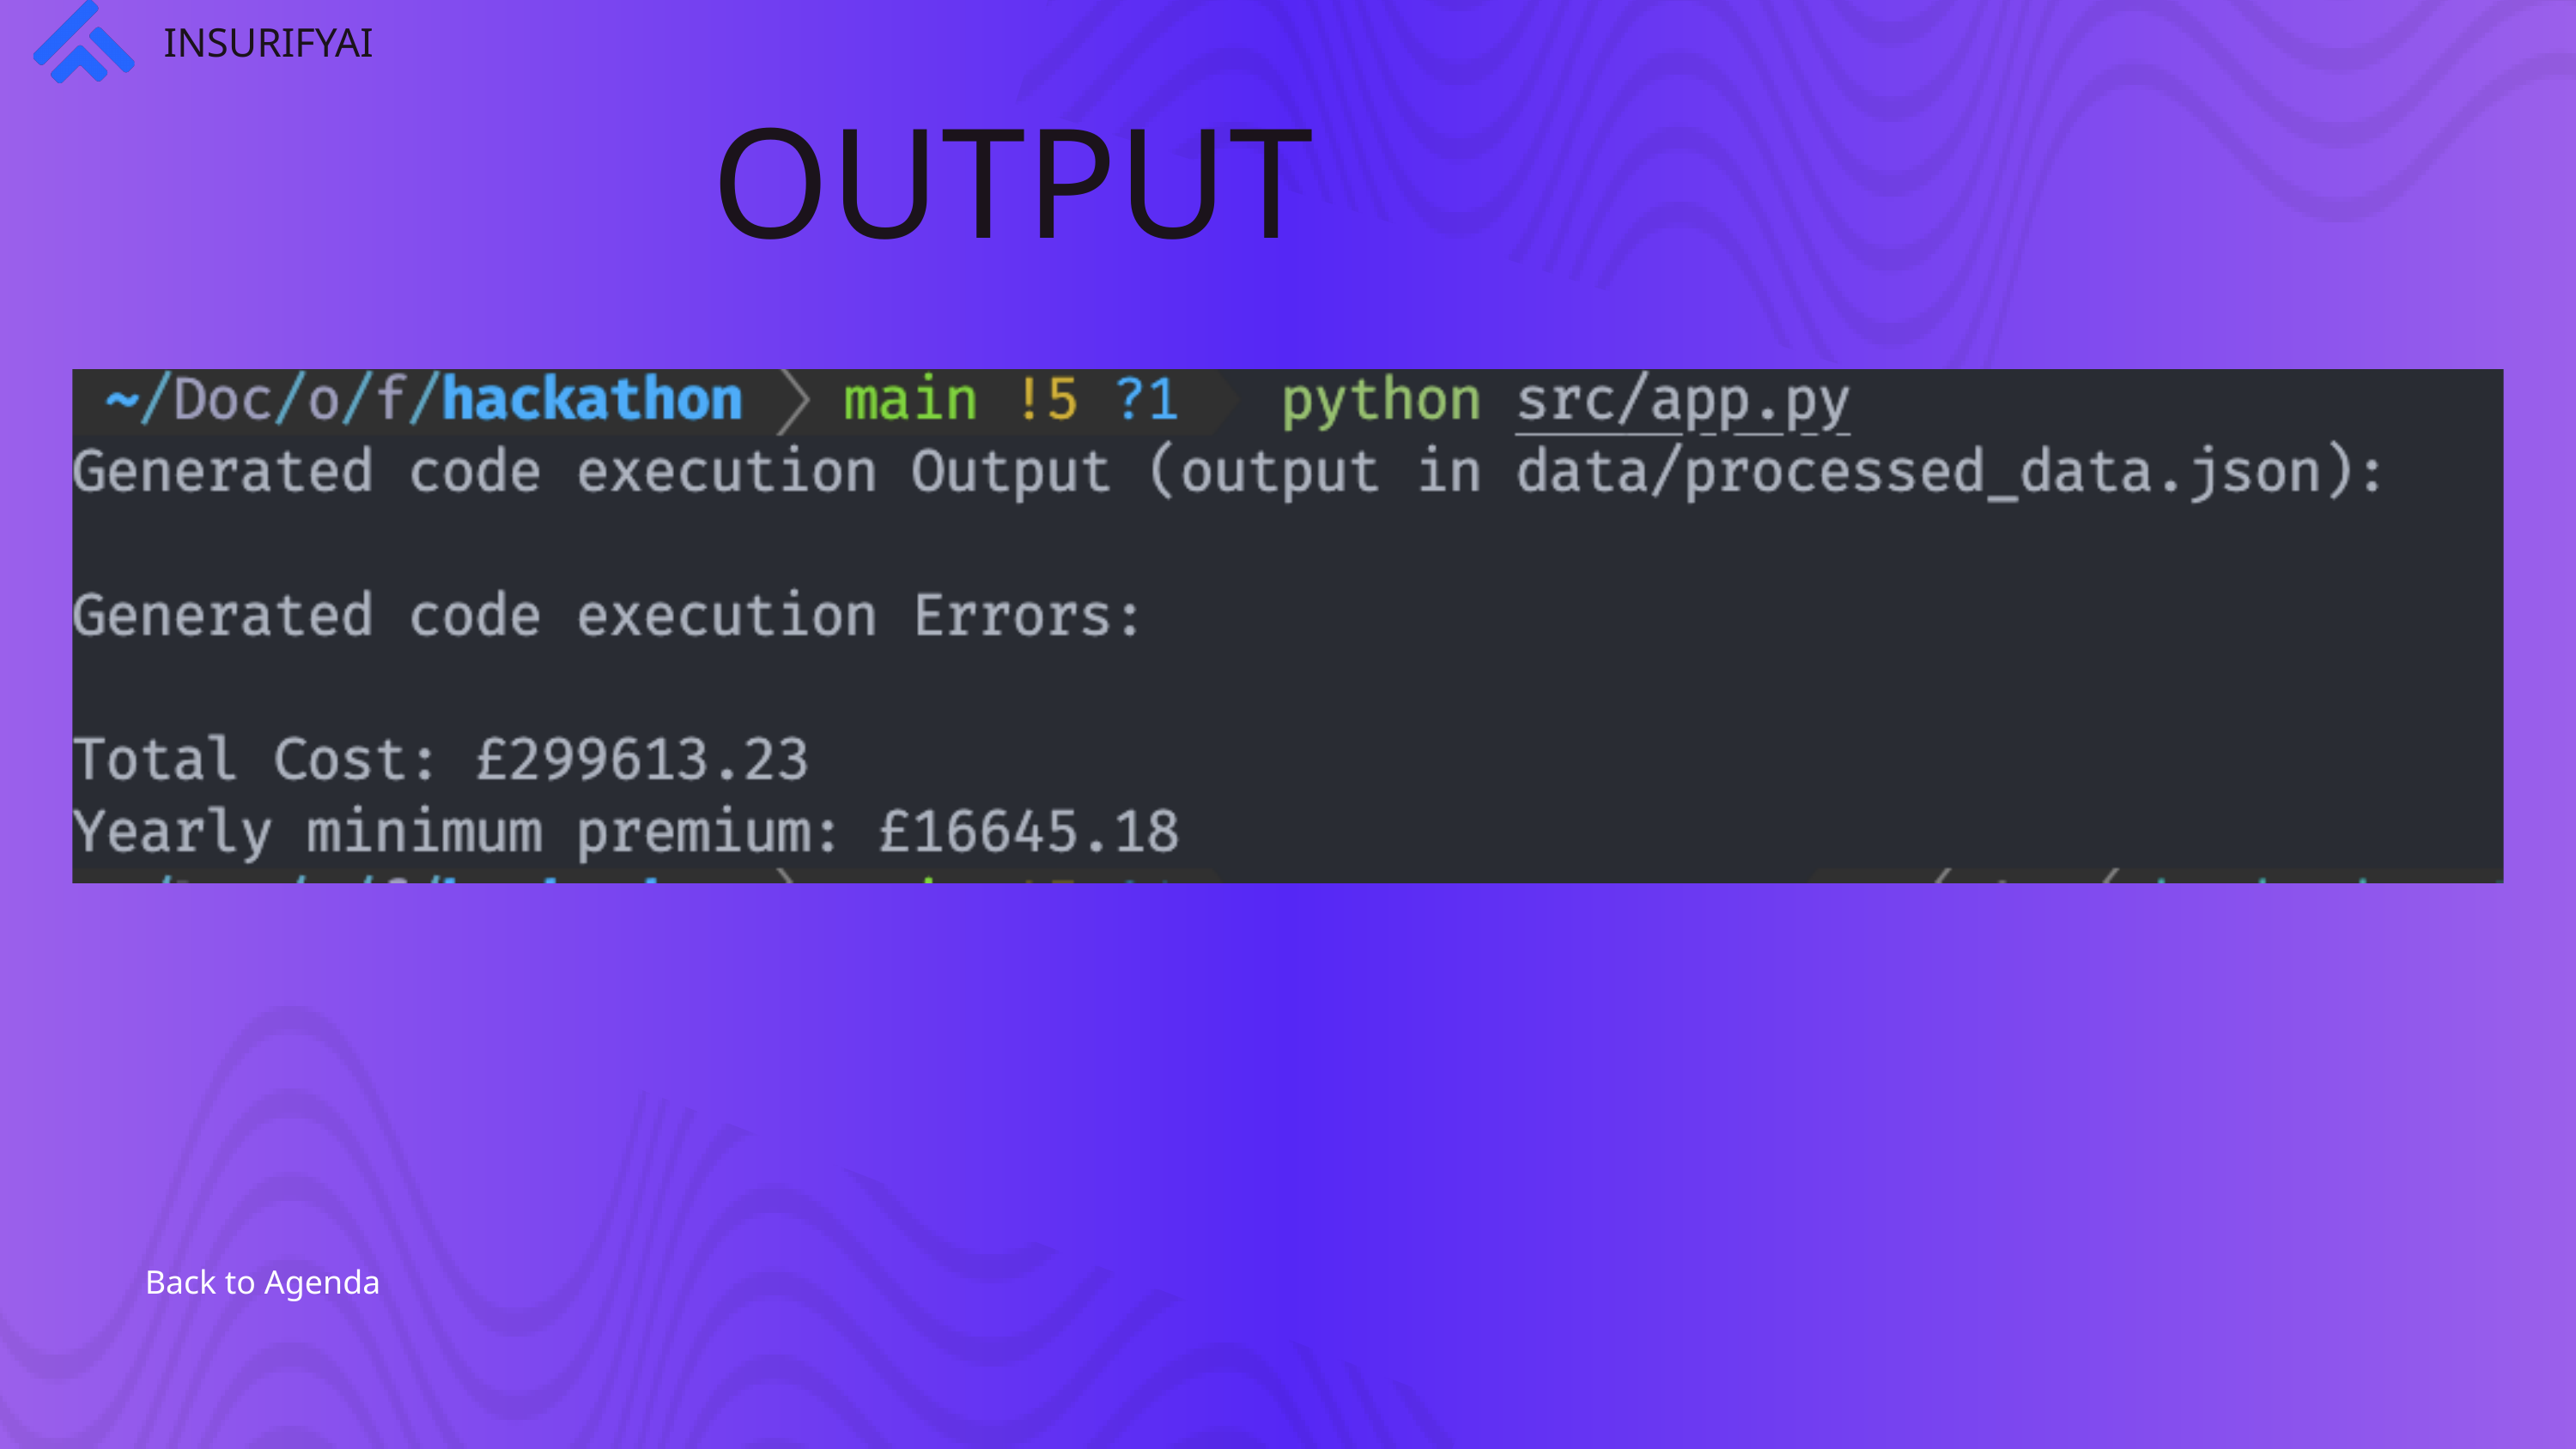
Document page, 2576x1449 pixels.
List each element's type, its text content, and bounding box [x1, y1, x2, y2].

text_box Back to Agenda [144, 1258, 1119, 1301]
text_box [0, 842, 1468, 1449]
text_box [1015, 0, 2576, 589]
text_box [72, 369, 2504, 883]
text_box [711, 112, 2225, 371]
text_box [33, 0, 622, 84]
